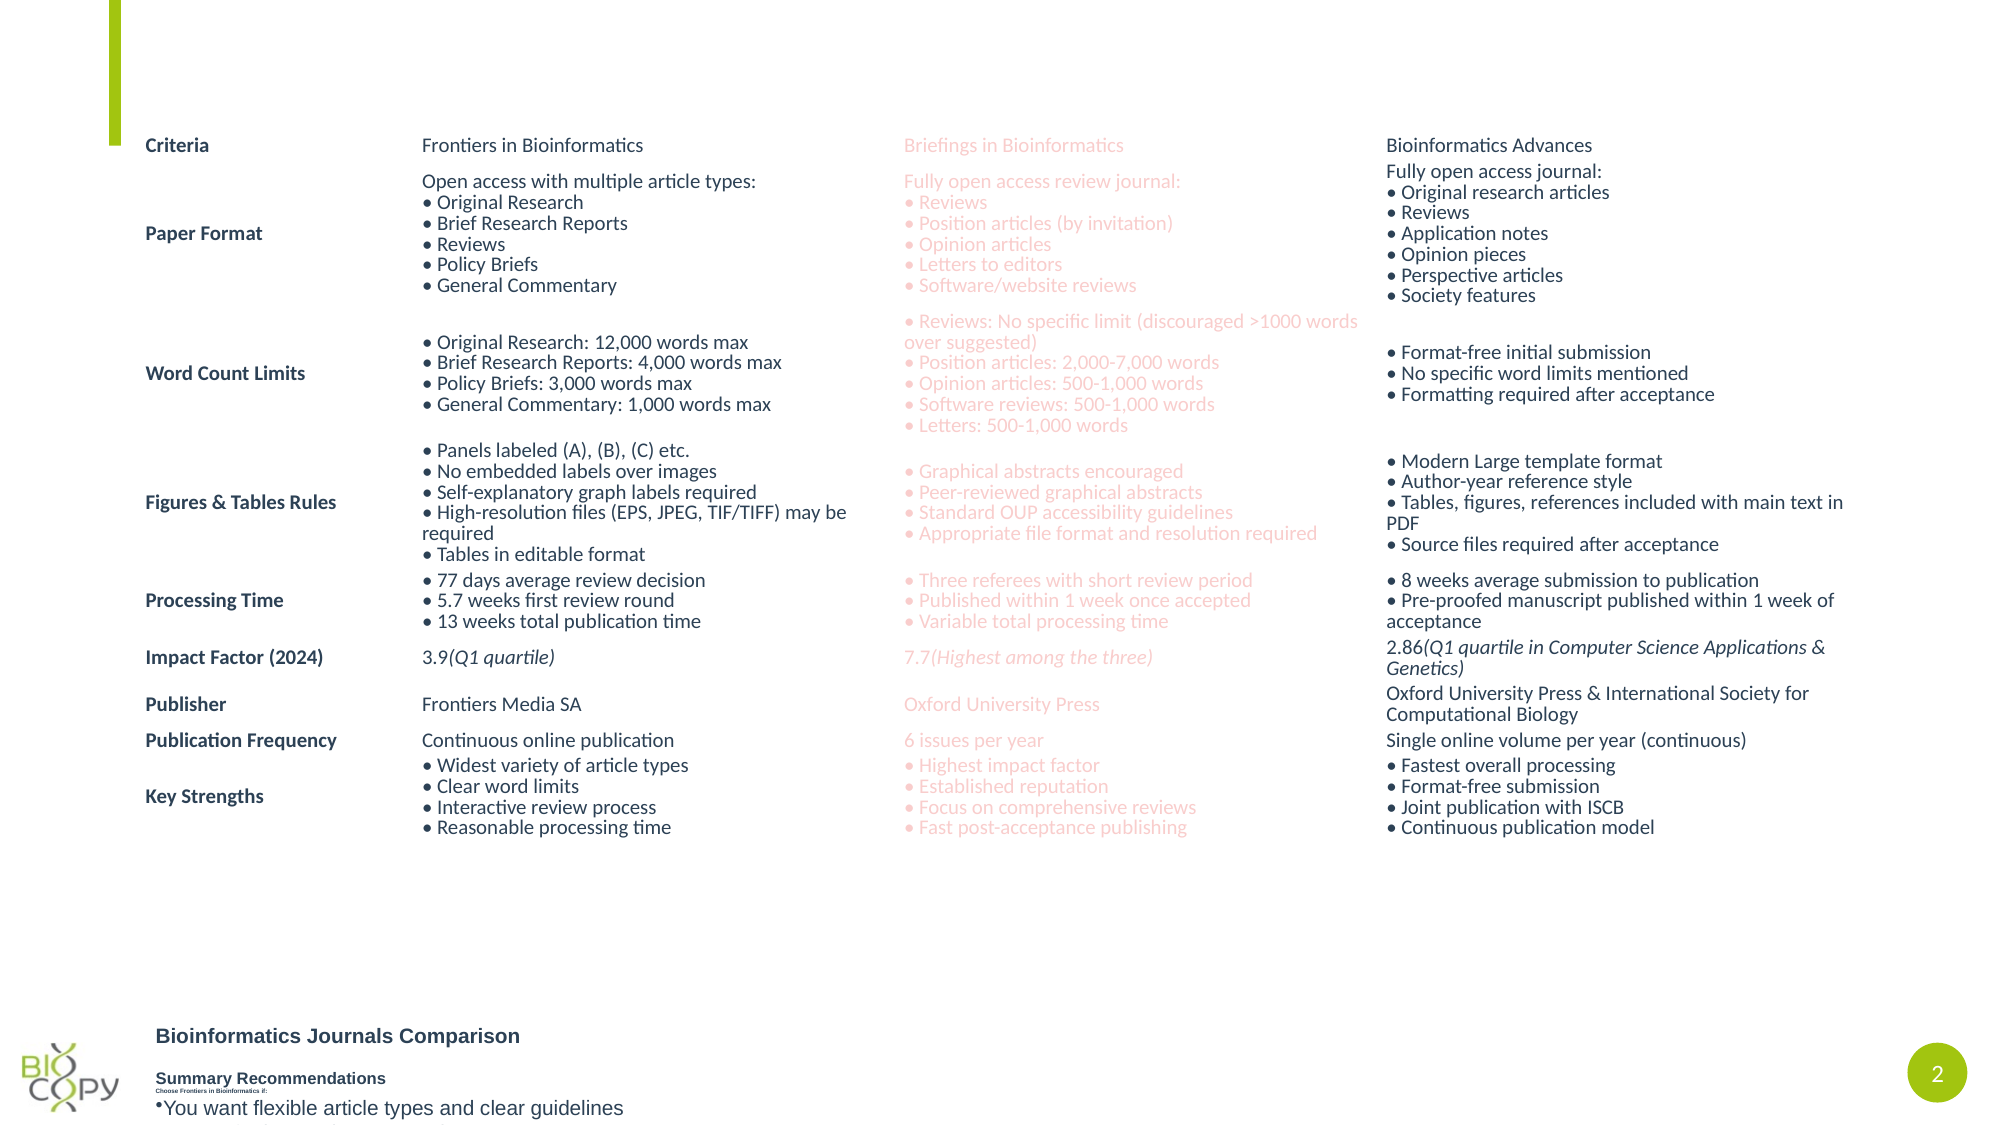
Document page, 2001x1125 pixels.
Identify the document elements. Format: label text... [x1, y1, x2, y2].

table_cell 3.9(Q1 quartile) [417, 636, 899, 683]
table_cell • Original Research: 12,000 words max • Brief Research Reports: 4,000 words max • Policy Briefs: 3,000 words max • General Commentary: 1,000 words max [417, 311, 899, 440]
table_cell Processing Time [141, 569, 417, 636]
table_cell • Fastest overall processing • Format-free submission • Joint publication with ISCB • Continuous publication model [1382, 755, 1864, 842]
table_cell • Widest variety of article types • Clear word limits • Interactive review process • Reasonable processing time [417, 755, 899, 842]
table_cell • Graphical abstracts encouraged • Peer-reviewed graphical abstracts • Standard OUP accessibility guidelines • Appropriate file format and resolution required [899, 440, 1382, 569]
table_cell Open access with multiple article types: • Original Research • Brief Research Reports • Reviews • Policy Briefs • General Commentary [417, 161, 899, 311]
table_cell Impact Factor (2024) [141, 636, 417, 683]
table_cell Key Strengths [141, 755, 417, 842]
table_cell Oxford University Press [899, 683, 1382, 729]
table_cell 2.86(Q1 quartile in Computer Science Applications & Genetics) [1382, 636, 1864, 683]
table_header Criteria [141, 135, 417, 161]
table_cell Word Count Limits [141, 311, 417, 440]
table_cell Publisher [141, 683, 417, 729]
table_cell Publication Frequency [141, 729, 417, 755]
table_cell Fully open access review journal: • Reviews • Position articles (by invitation) • Opinion articles • Letters to editors • Software/website reviews [899, 161, 1382, 311]
table_cell Figures & Tables Rules [141, 440, 417, 569]
table_cell Fully open access journal: • Original research articles • Reviews • Application notes • Opinion pieces • Perspective articles • Society features [1382, 161, 1864, 311]
table_cell 7.7(Highest among the three) [899, 636, 1382, 683]
table_cell Oxford University Press & International Society for Computational Biology [1382, 683, 1864, 729]
slide_number 2 [1899, 1042, 1976, 1103]
table_cell • Highest impact factor • Established reputation • Focus on comprehensive reviews • Fast post-acceptance publishing [899, 755, 1382, 842]
table_cell • 77 days average review decision • 5.7 weeks first review round • 13 weeks total publication time [417, 569, 899, 636]
table_cell Single online volume per year (continuous) [1382, 729, 1864, 755]
table_header Bioinformatics Advances [1382, 135, 1864, 161]
table_header Briefings in Bioinformatics [899, 135, 1382, 161]
text_box Bioinformatics Journals Comparison Summary Recommendations Choose Frontiers in Bioinformatics if: You want flexible article types and clear guidelines You prefer interactive peer review Your work fits multiple research categories Choose Briefings in Bioinformatics if: You're writing a comprehensive review You want the highest impact factor You can meet the review-focused scope Choose Bioinformatics Advances if: You want the fastest publication timeline You prefer format-free initial submission Your work is original research or application notes [140, 1014, 1412, 1125]
table_cell • Panels labeled (A), (B), (C) etc. • No embedded labels over images • Self-explanatory graph labels required • High-resolution files (EPS, JPEG, TIF/TIFF) may be required • Tables in editable format [417, 440, 899, 569]
table_cell Frontiers Media SA [417, 683, 899, 729]
table_cell • Format-free initial submission • No specific word limits mentioned • Formatting required after acceptance [1382, 311, 1864, 440]
table_cell 6 issues per year [899, 729, 1382, 755]
picture [20, 1042, 121, 1113]
table_header Frontiers in Bioinformatics [417, 135, 899, 161]
table_cell • Three referees with short review period • Published within 1 week once accepted • Variable total processing time [899, 569, 1382, 636]
table_cell Paper Format [141, 161, 417, 311]
table_cell • 8 weeks average submission to publication • Pre-proofed manuscript published within 1 week of acceptance [1382, 569, 1864, 636]
table_cell Continuous online publication [417, 729, 899, 755]
table_cell • Reviews: No specific limit (discouraged >1000 words over suggested) • Position articles: 2,000-7,000 words • Opinion articles: 500-1,000 words • Software reviews: 500-1,000 words • Letters: 500-1,000 words [899, 311, 1382, 440]
table_cell • Modern Large template format • Author-year reference style • Tables, figures, references included with main text in PDF • Source files required after acceptance [1382, 440, 1864, 569]
